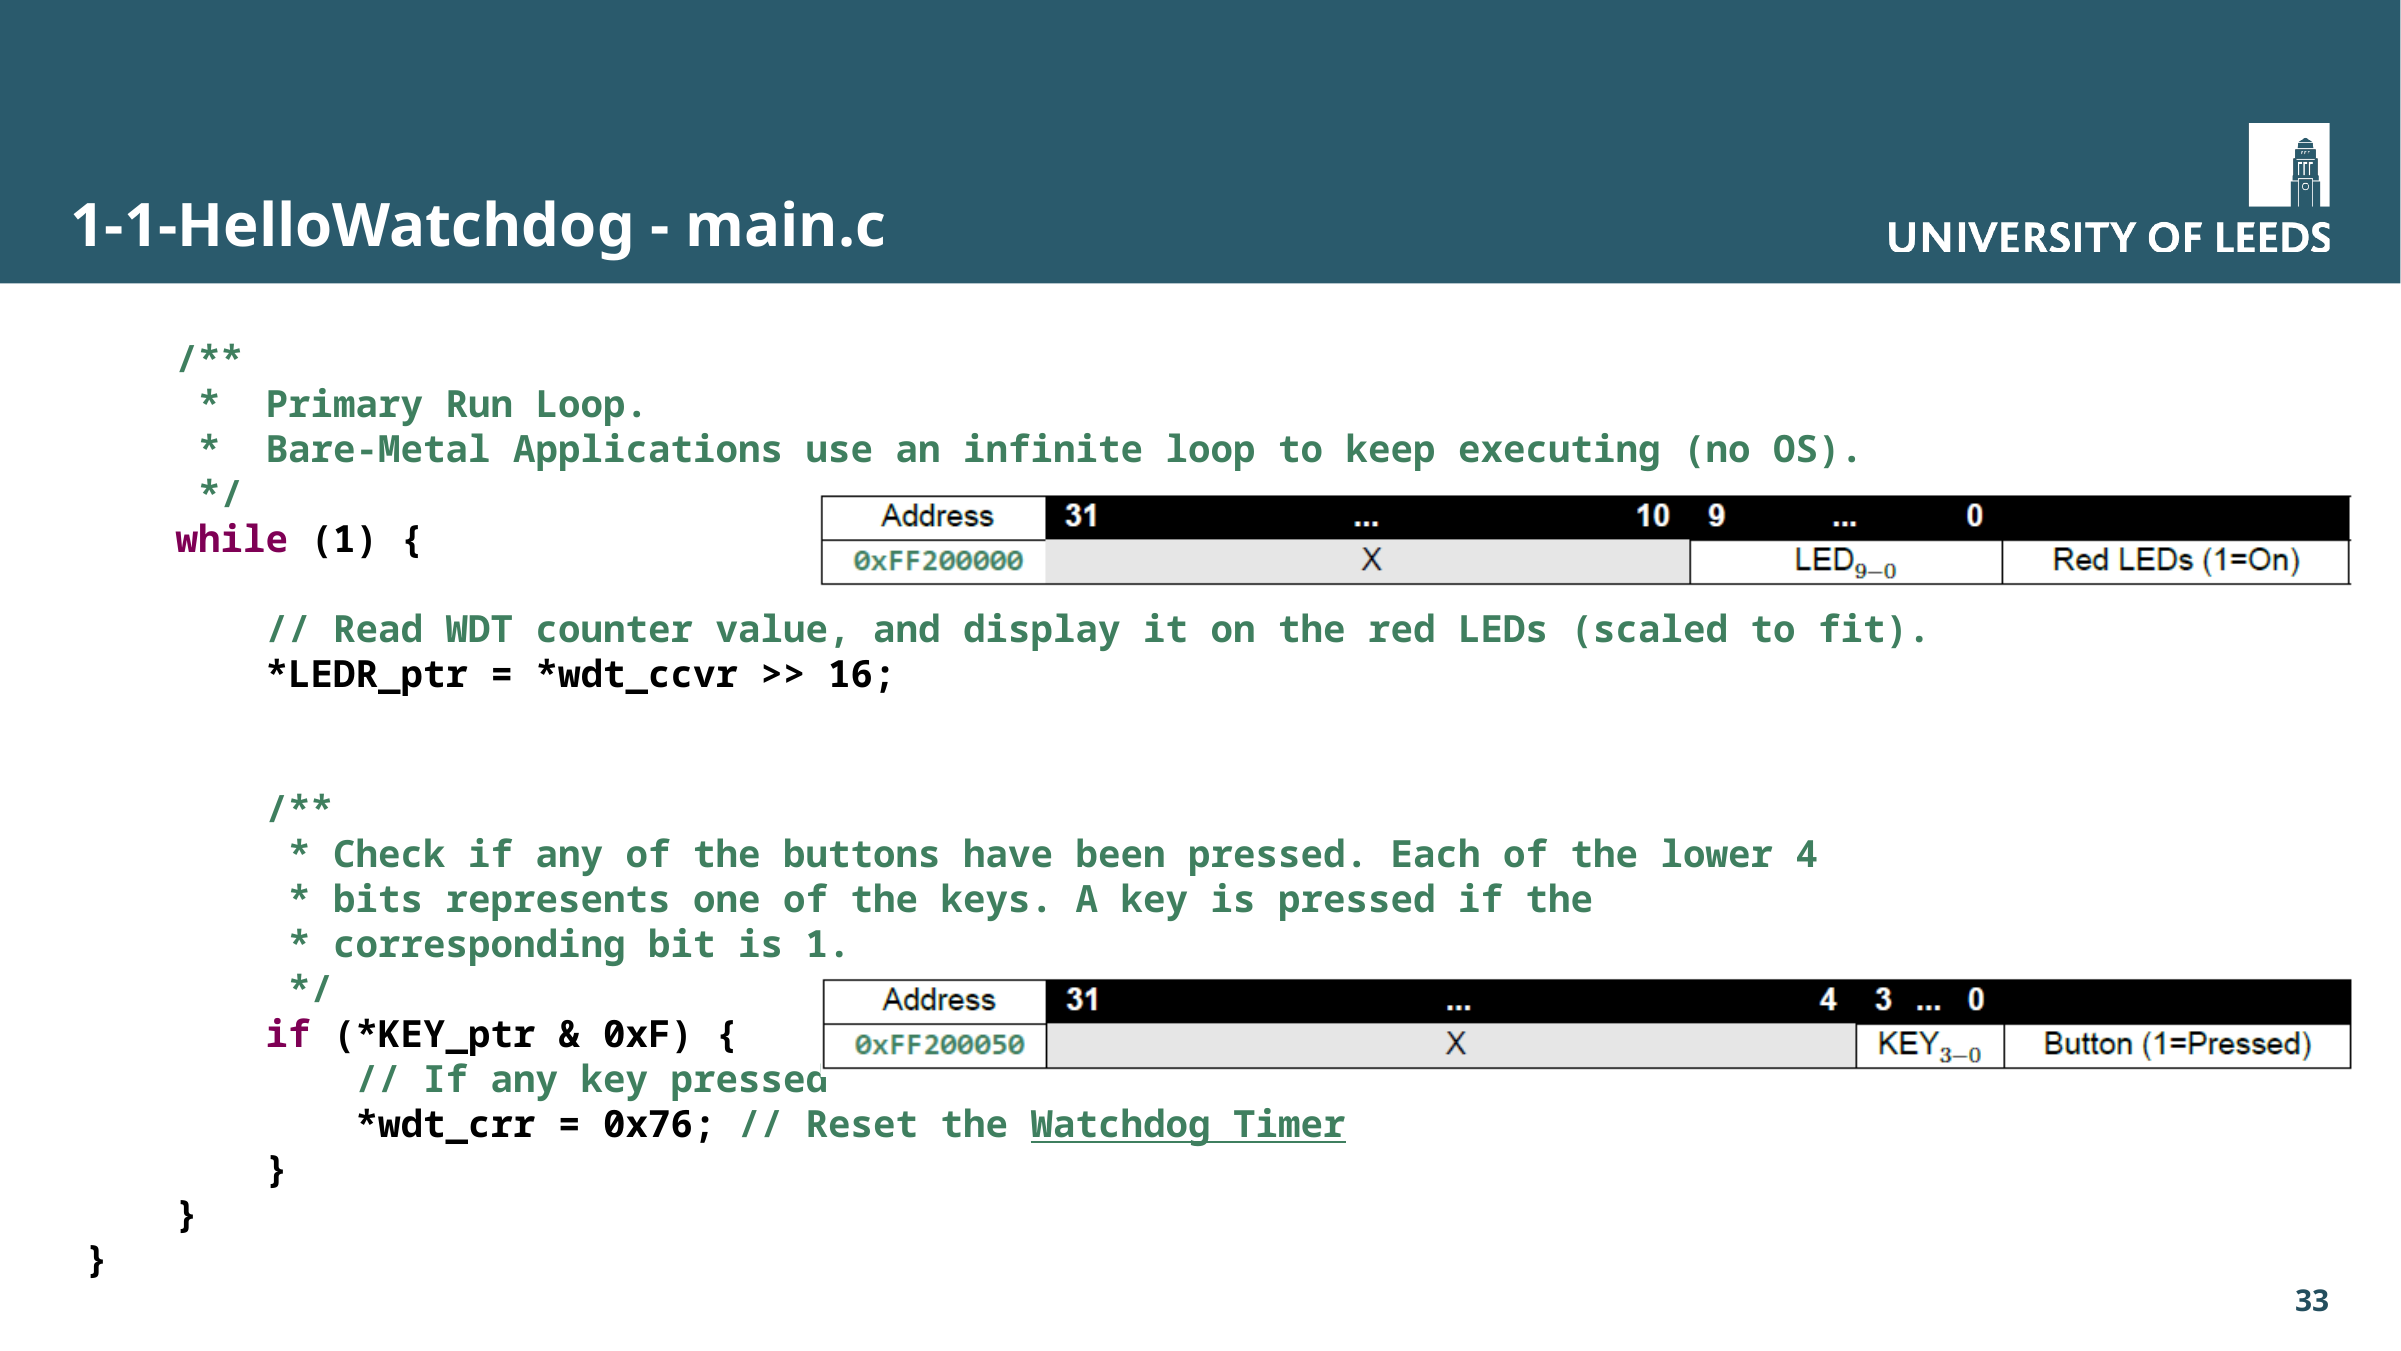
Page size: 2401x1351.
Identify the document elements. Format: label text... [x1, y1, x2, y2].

list /** * Primary Run Loop. * Bare-Metal Applications use an infinite loop to keep executing (no OS). */ while (1) { // Read WDT counter value, and display it on the red LEDs (scaled to fit). *LEDR_ptr = *wdt_ccvr >> 16; /** * Check if any of the buttons have been pressed. Each of the lower 4 * bits represents one of the keys. A key is pressed if the * corresponding bit is 1. */ if (*KEY_ptr & 0xF) { // If any key pressed *wdt_crr = 0x76; // Reset the Watchdog Timer } } } [70, 327, 2329, 1230]
title 1-1-HelloWatchdog - main.c [70, 81, 1806, 259]
picture [810, 486, 2358, 605]
picture [820, 958, 2368, 1077]
